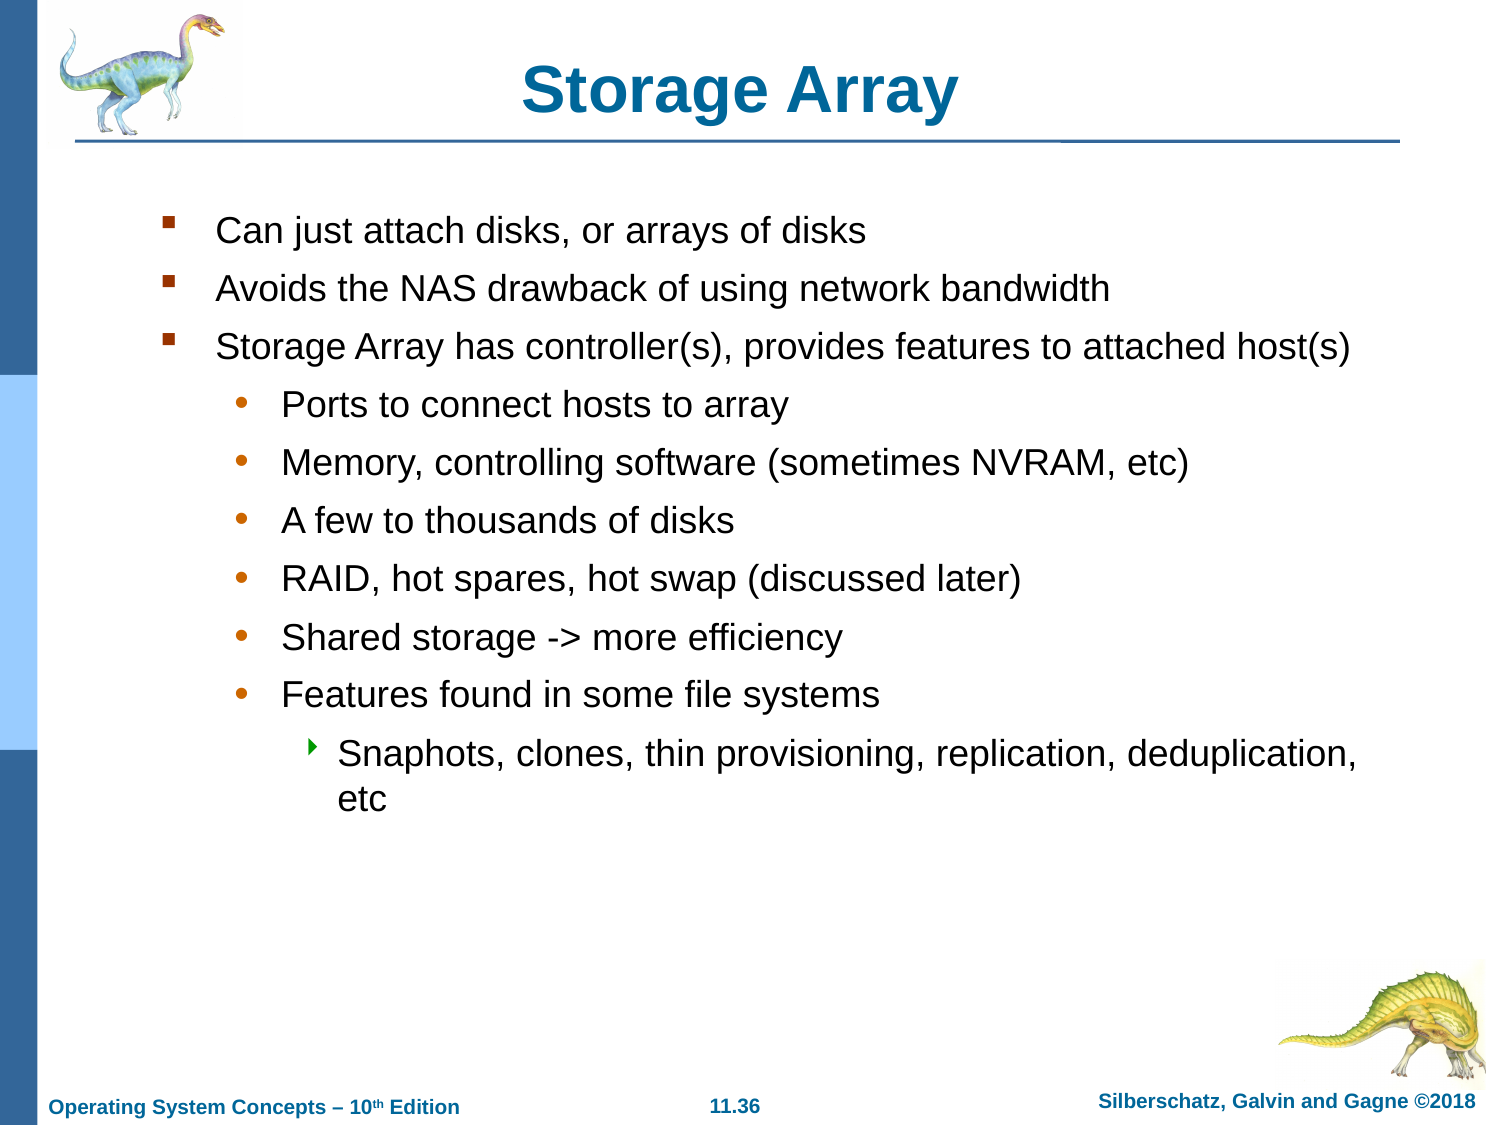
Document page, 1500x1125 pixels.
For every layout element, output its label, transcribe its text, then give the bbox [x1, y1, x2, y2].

title Storage Array [65, 38, 1416, 133]
picture [46, 0, 243, 149]
list Can just attach disks, or arrays of disks Avoids the NAS drawback of using network bandwidth Storage Array has controller(s), provides features to attached host(s) Ports to connect hosts to array Memory, controlling software (sometimes NVRAM, etc) A few to thousands of disks RAID, hot spares, hot swap (discussed later) Shared storage -> more efficiency Features found in some file systems Snaphots, clones, thin provisioning, replication, deduplication, etc [144, 198, 1393, 942]
picture [1275, 959, 1486, 1090]
